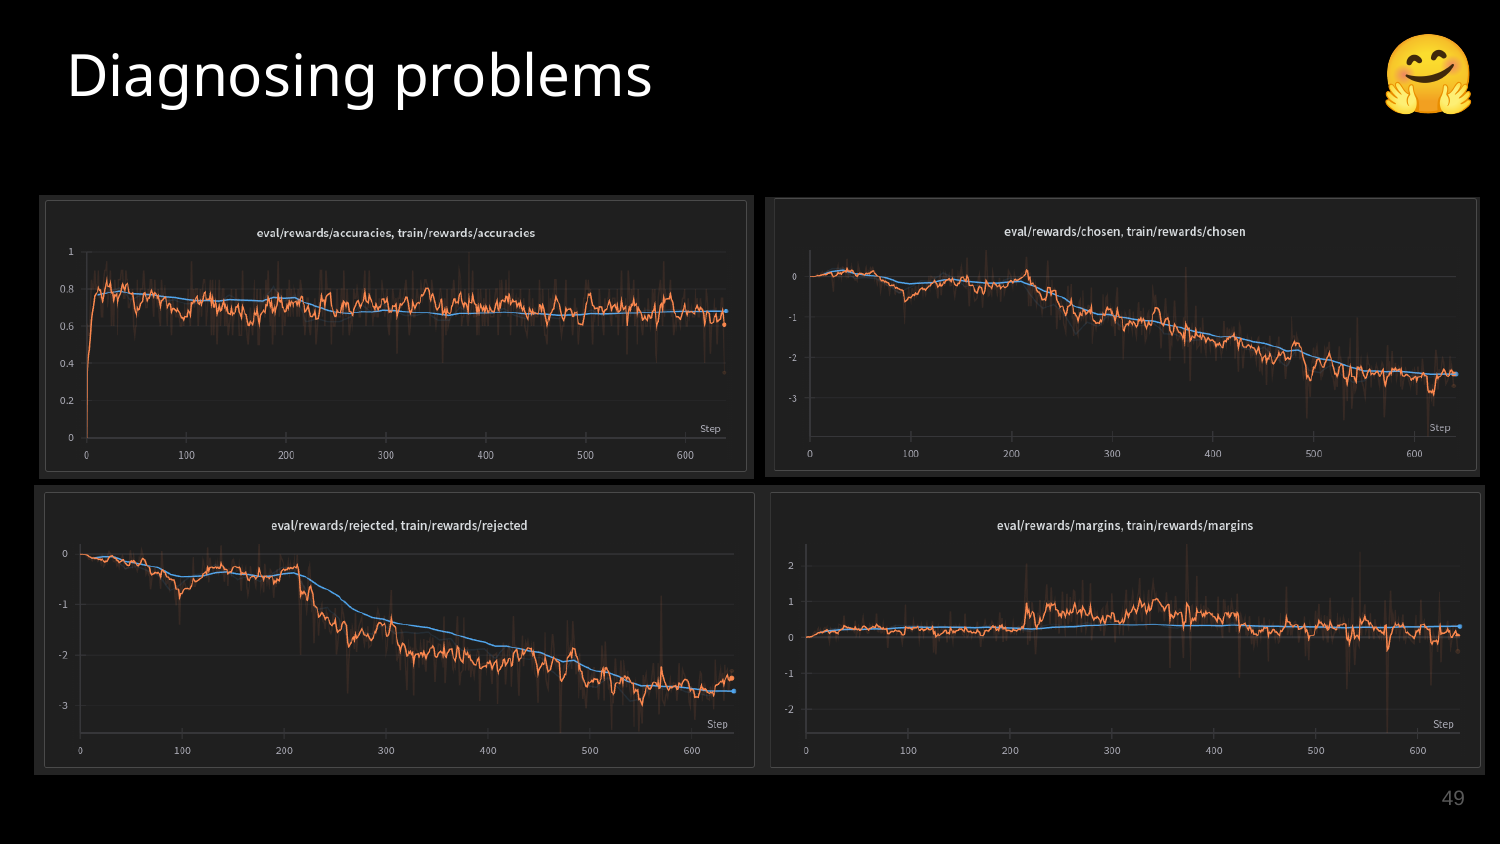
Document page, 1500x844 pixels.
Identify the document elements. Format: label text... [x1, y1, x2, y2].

title Diagnosing problems [51, 23, 1449, 117]
picture [39, 194, 754, 479]
picture [1383, 29, 1474, 120]
slide_number 49 [1389, 782, 1480, 830]
picture [765, 196, 1481, 477]
picture [34, 485, 1485, 776]
